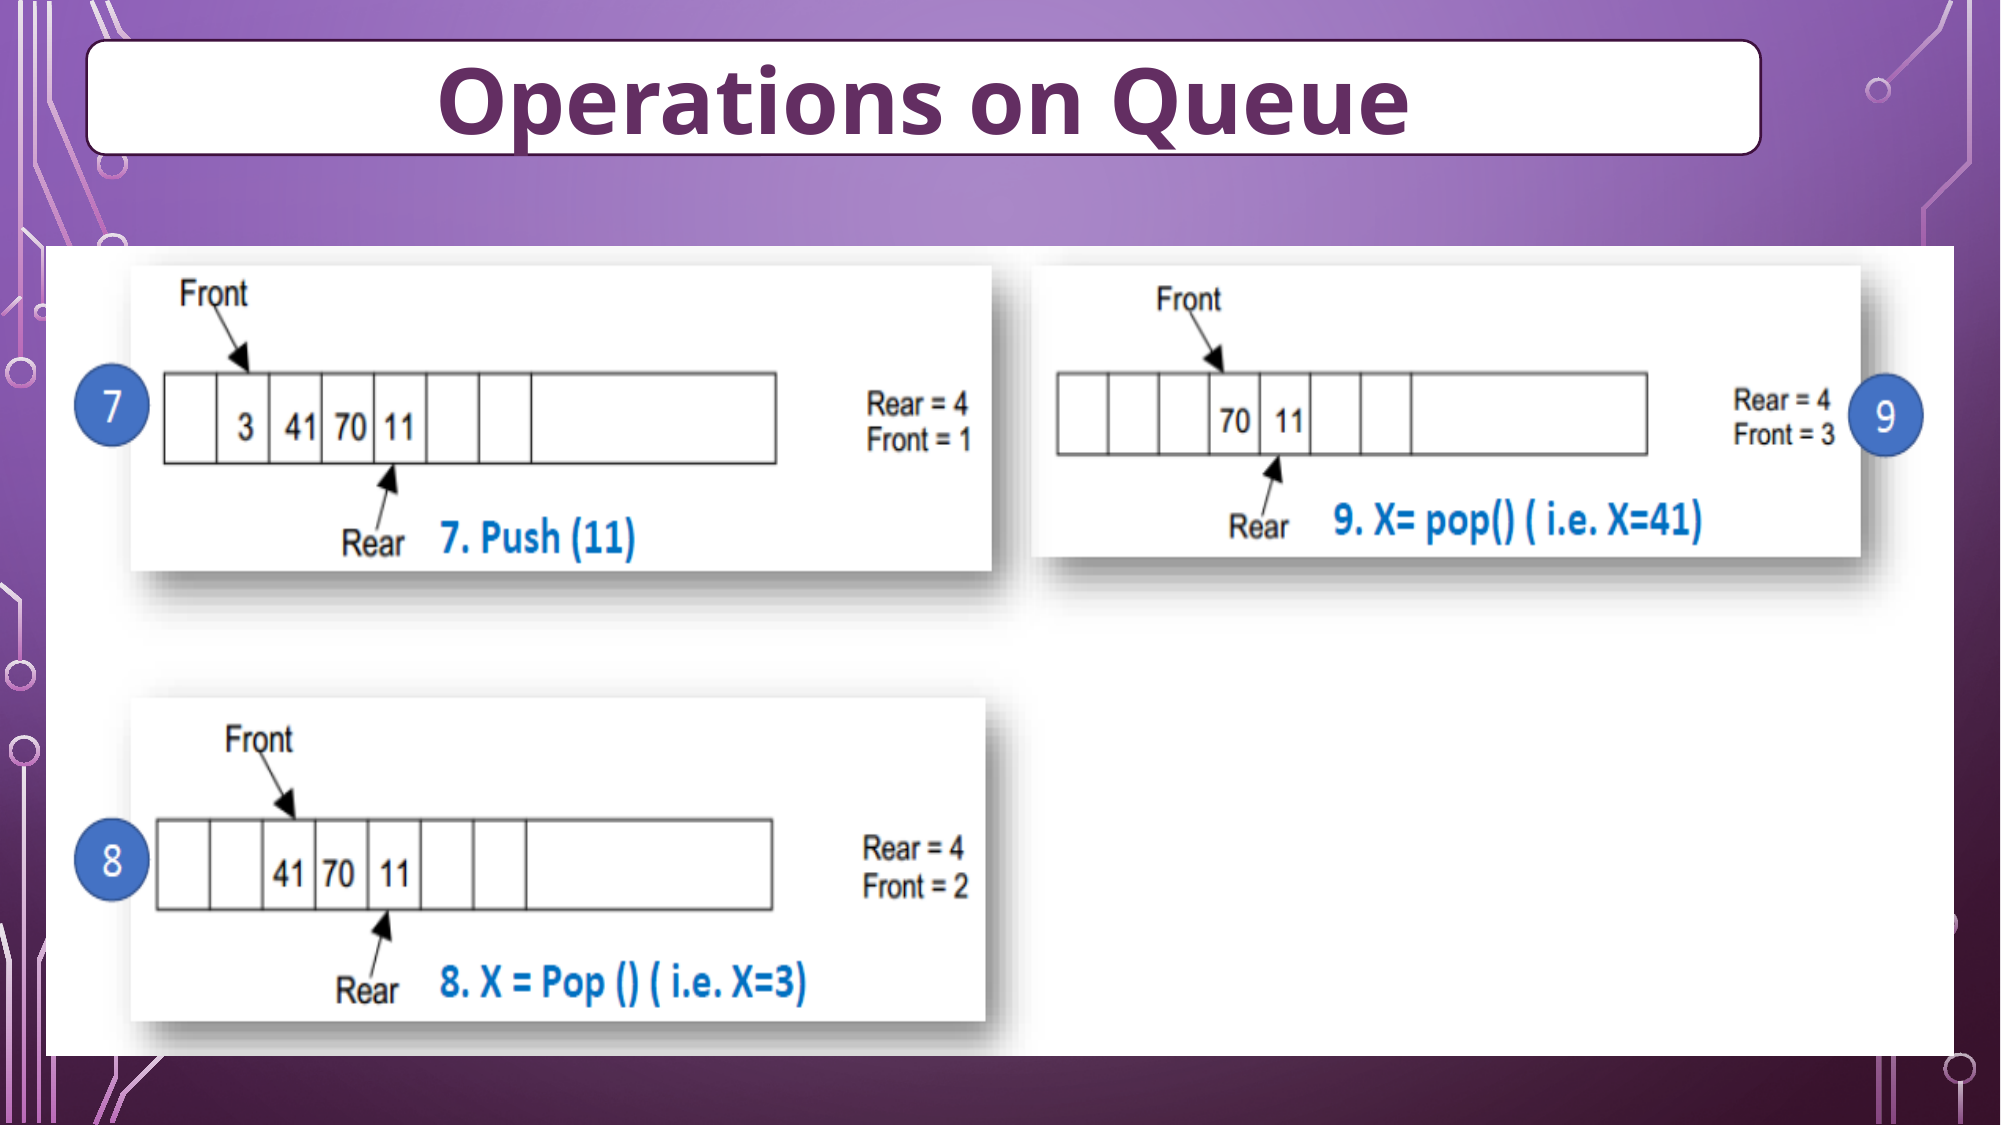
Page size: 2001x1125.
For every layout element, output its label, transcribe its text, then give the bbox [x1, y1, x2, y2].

text_box Operations on Queue [85, 38, 1763, 157]
picture [46, 246, 1954, 1056]
